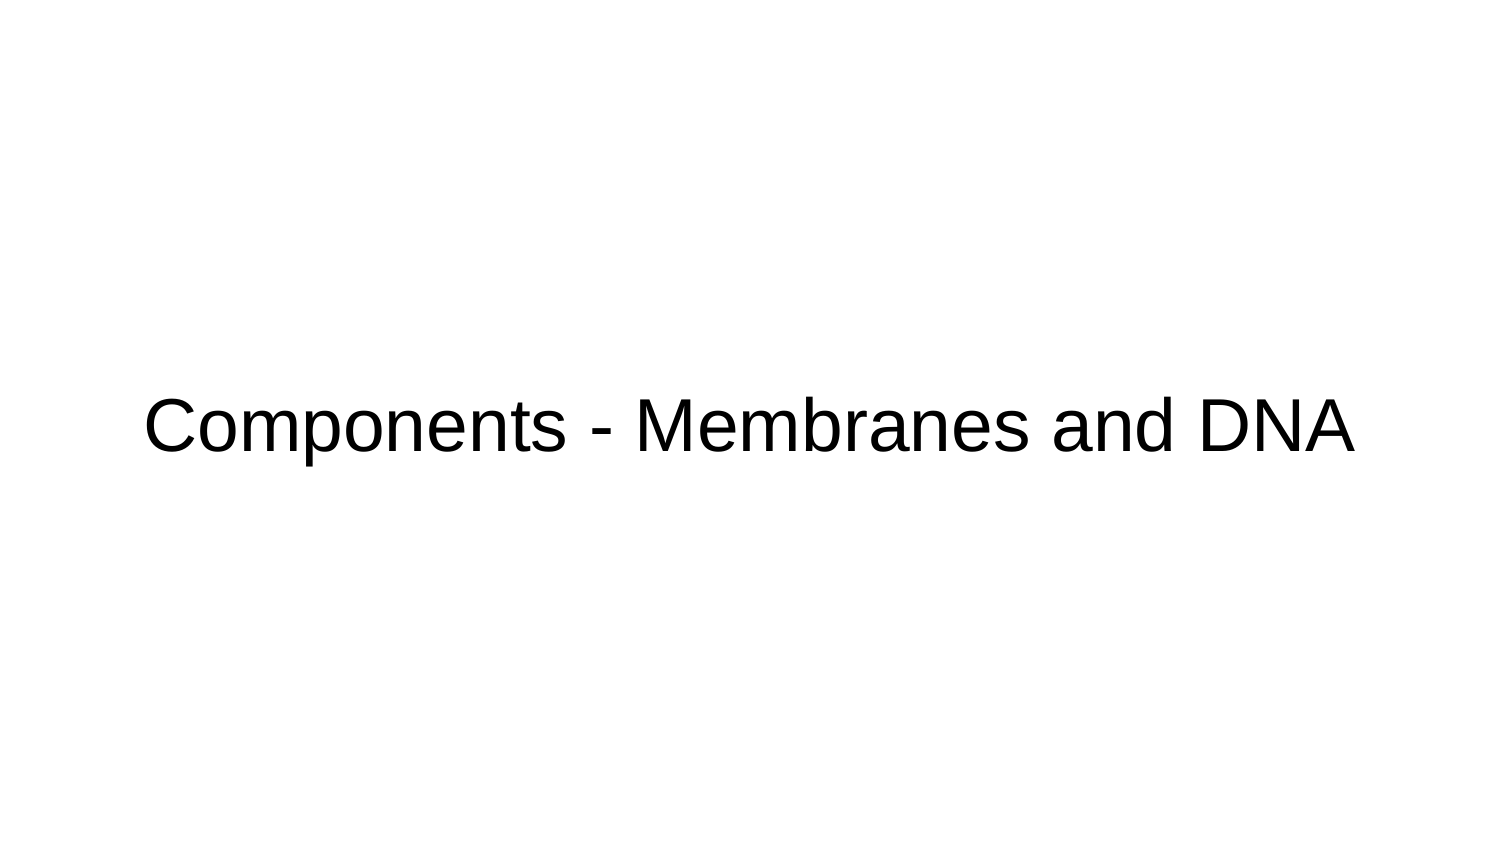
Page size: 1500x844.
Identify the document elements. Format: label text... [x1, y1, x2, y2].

title Components - Membranes and DNA [51, 352, 1449, 491]
